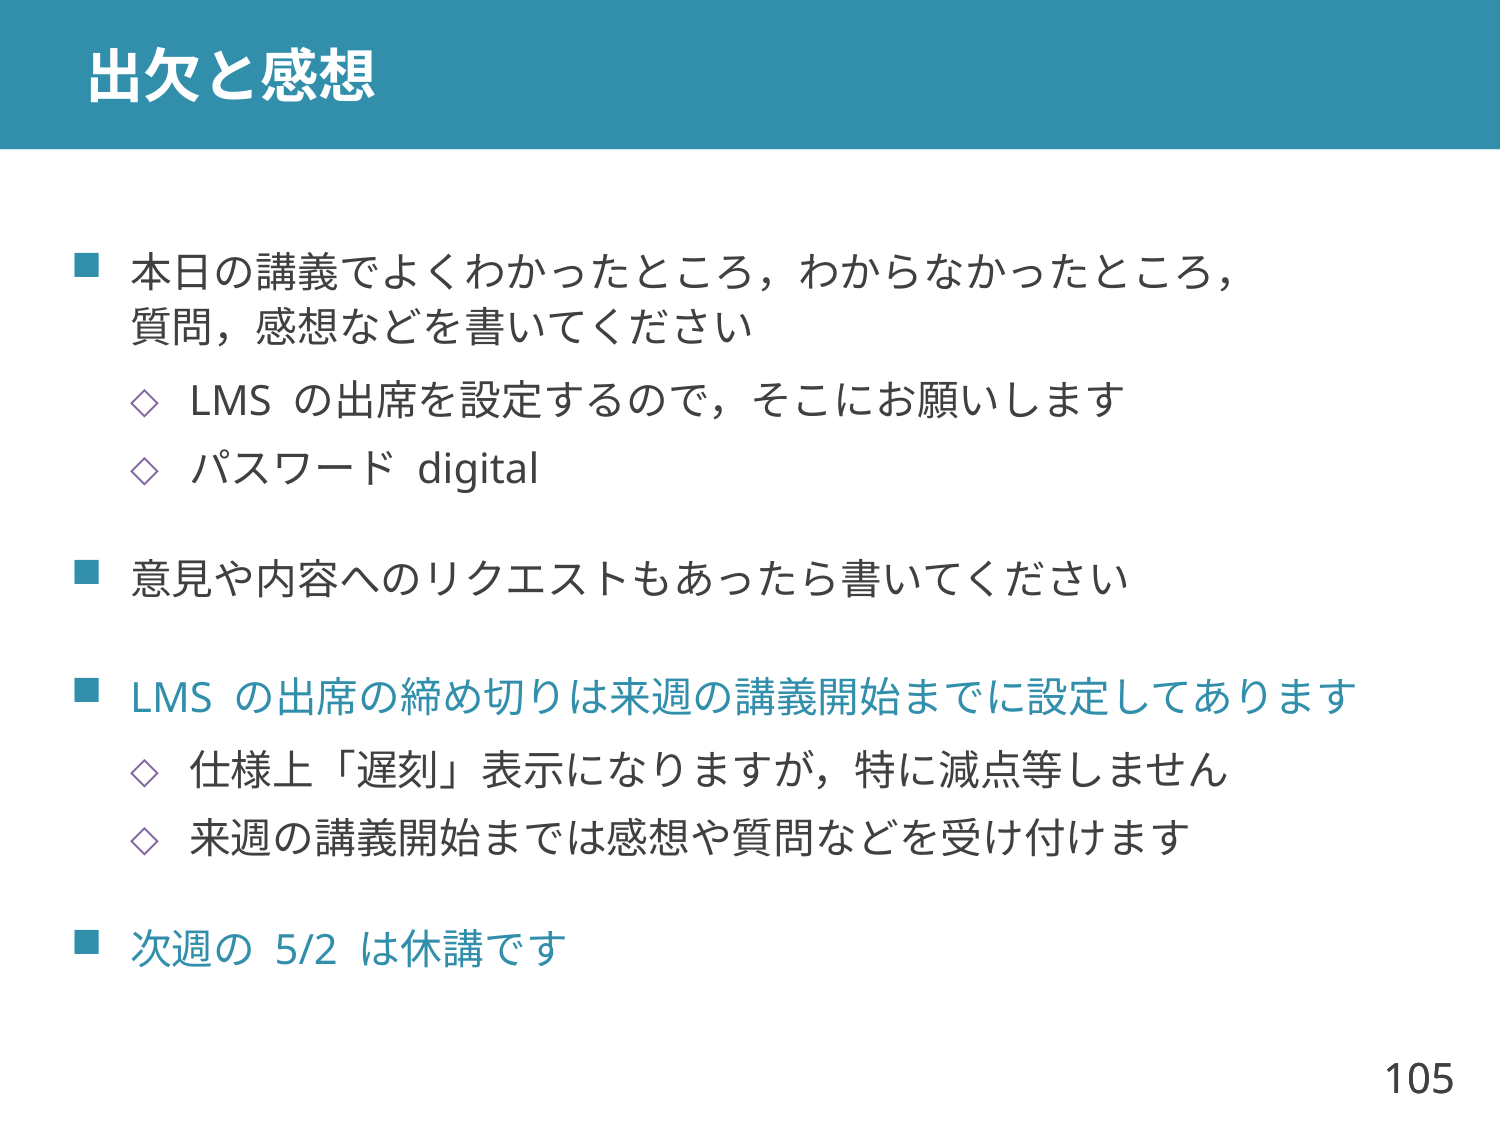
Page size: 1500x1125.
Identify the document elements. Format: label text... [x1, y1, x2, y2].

list 本日の講義でよくわかったところ，わからなかったところ， 質問，感想などを書いてください LMS の出席を設定するので，そこにお願いします パスワード digital 意見や内容へのリクエストもあったら書いてください LMS の出席の締め切りは来週の講義開始までに設定してあります 仕様上「遅刻」表示になりますが，特に減点等しません 来週の講義開始までは感想や質問などを受け付けます 次週の 5/2 は休講です [55, 178, 1456, 1036]
title 出欠と感想 [70, 0, 1500, 150]
